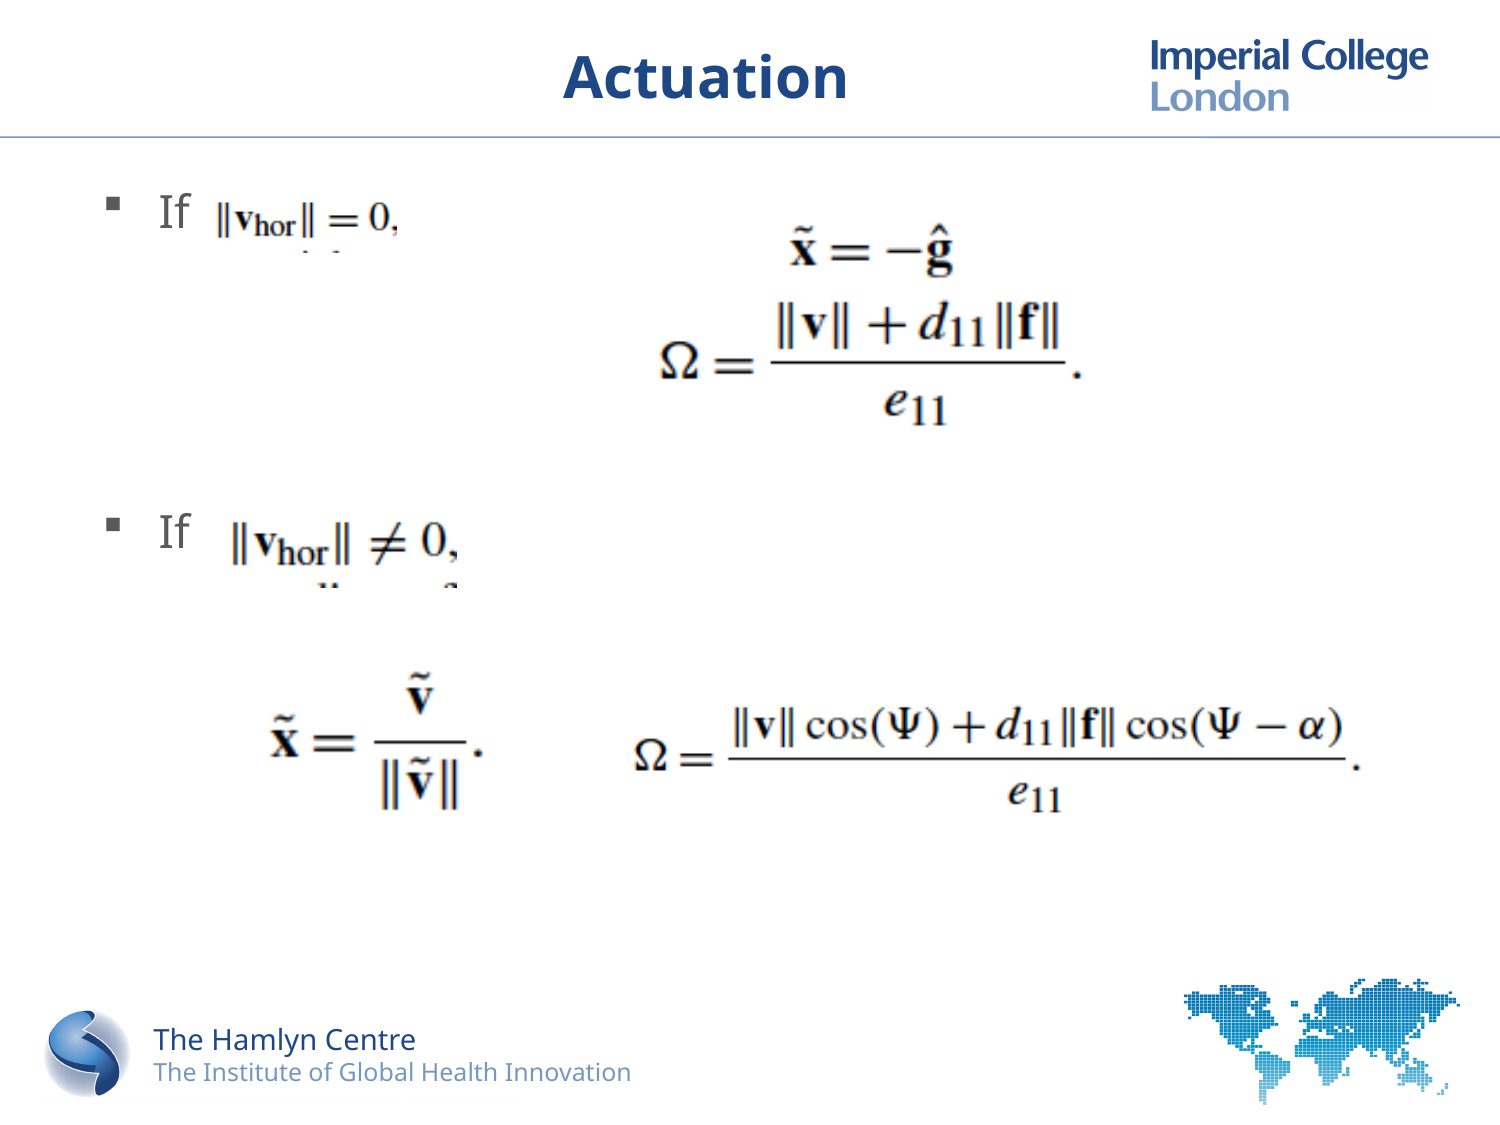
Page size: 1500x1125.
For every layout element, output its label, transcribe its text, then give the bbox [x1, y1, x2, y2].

picture [37, 1005, 525, 1100]
picture [224, 487, 457, 588]
picture [1388, 37, 1431, 113]
picture [224, 649, 526, 830]
list If If [87, 174, 1388, 976]
title Actuation [37, 24, 1388, 126]
picture [212, 162, 397, 280]
picture [1163, 964, 1478, 1107]
picture [587, 649, 1367, 834]
picture [574, 187, 1126, 468]
